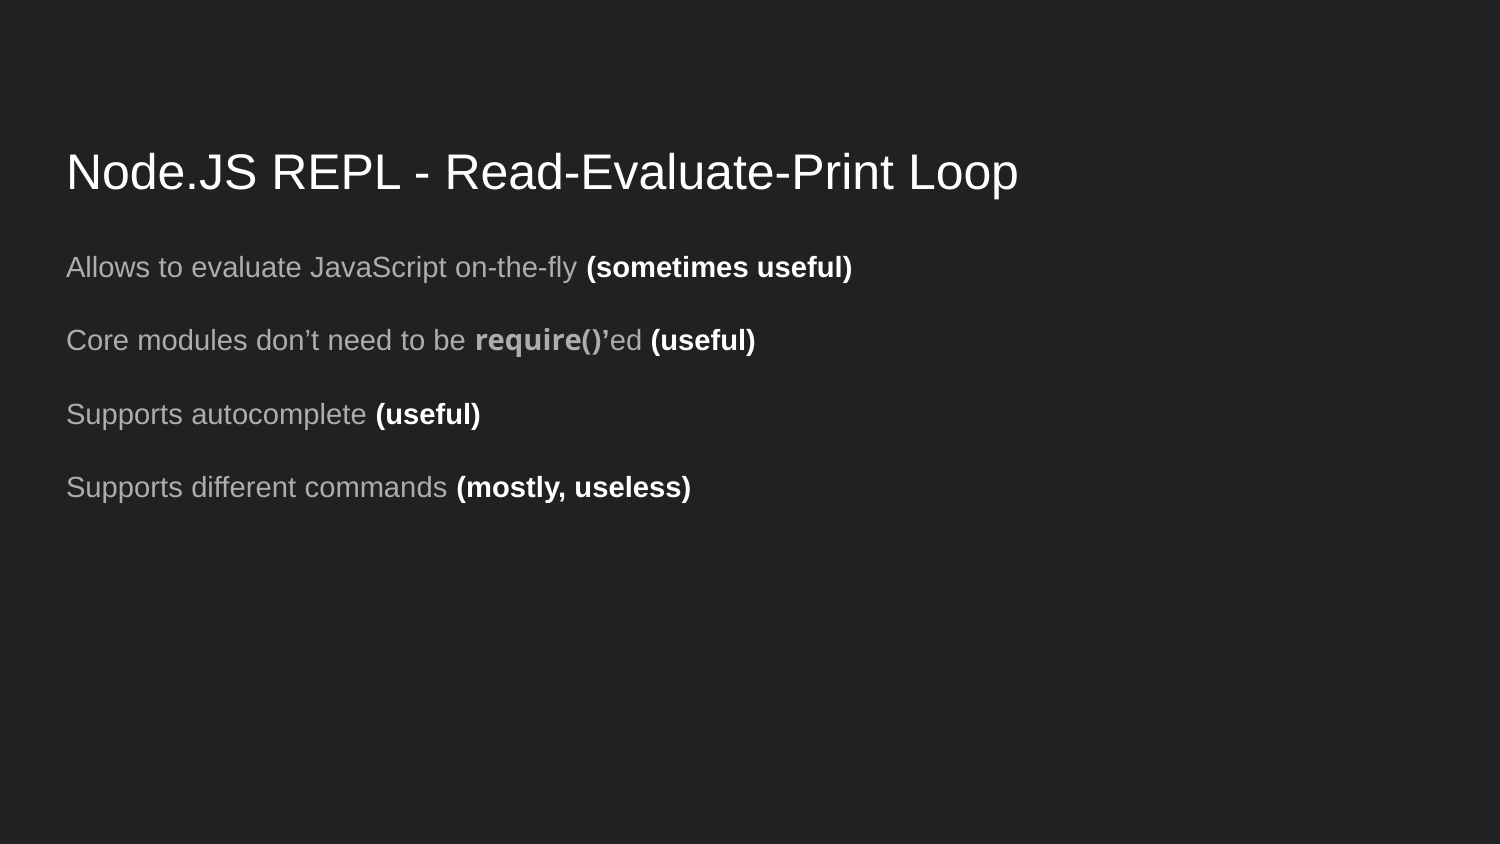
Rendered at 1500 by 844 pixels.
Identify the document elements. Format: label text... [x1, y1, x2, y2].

title Node.JS REPL - Read-Evaluate-Print Loop [51, 91, 1386, 216]
list Allows to evaluate JavaScript on-the-fly (sometimes useful) Core modules don’t need to be require()’ed (useful) Supports autocomplete (useful) Supports different commands (mostly, useless) [51, 227, 958, 750]
